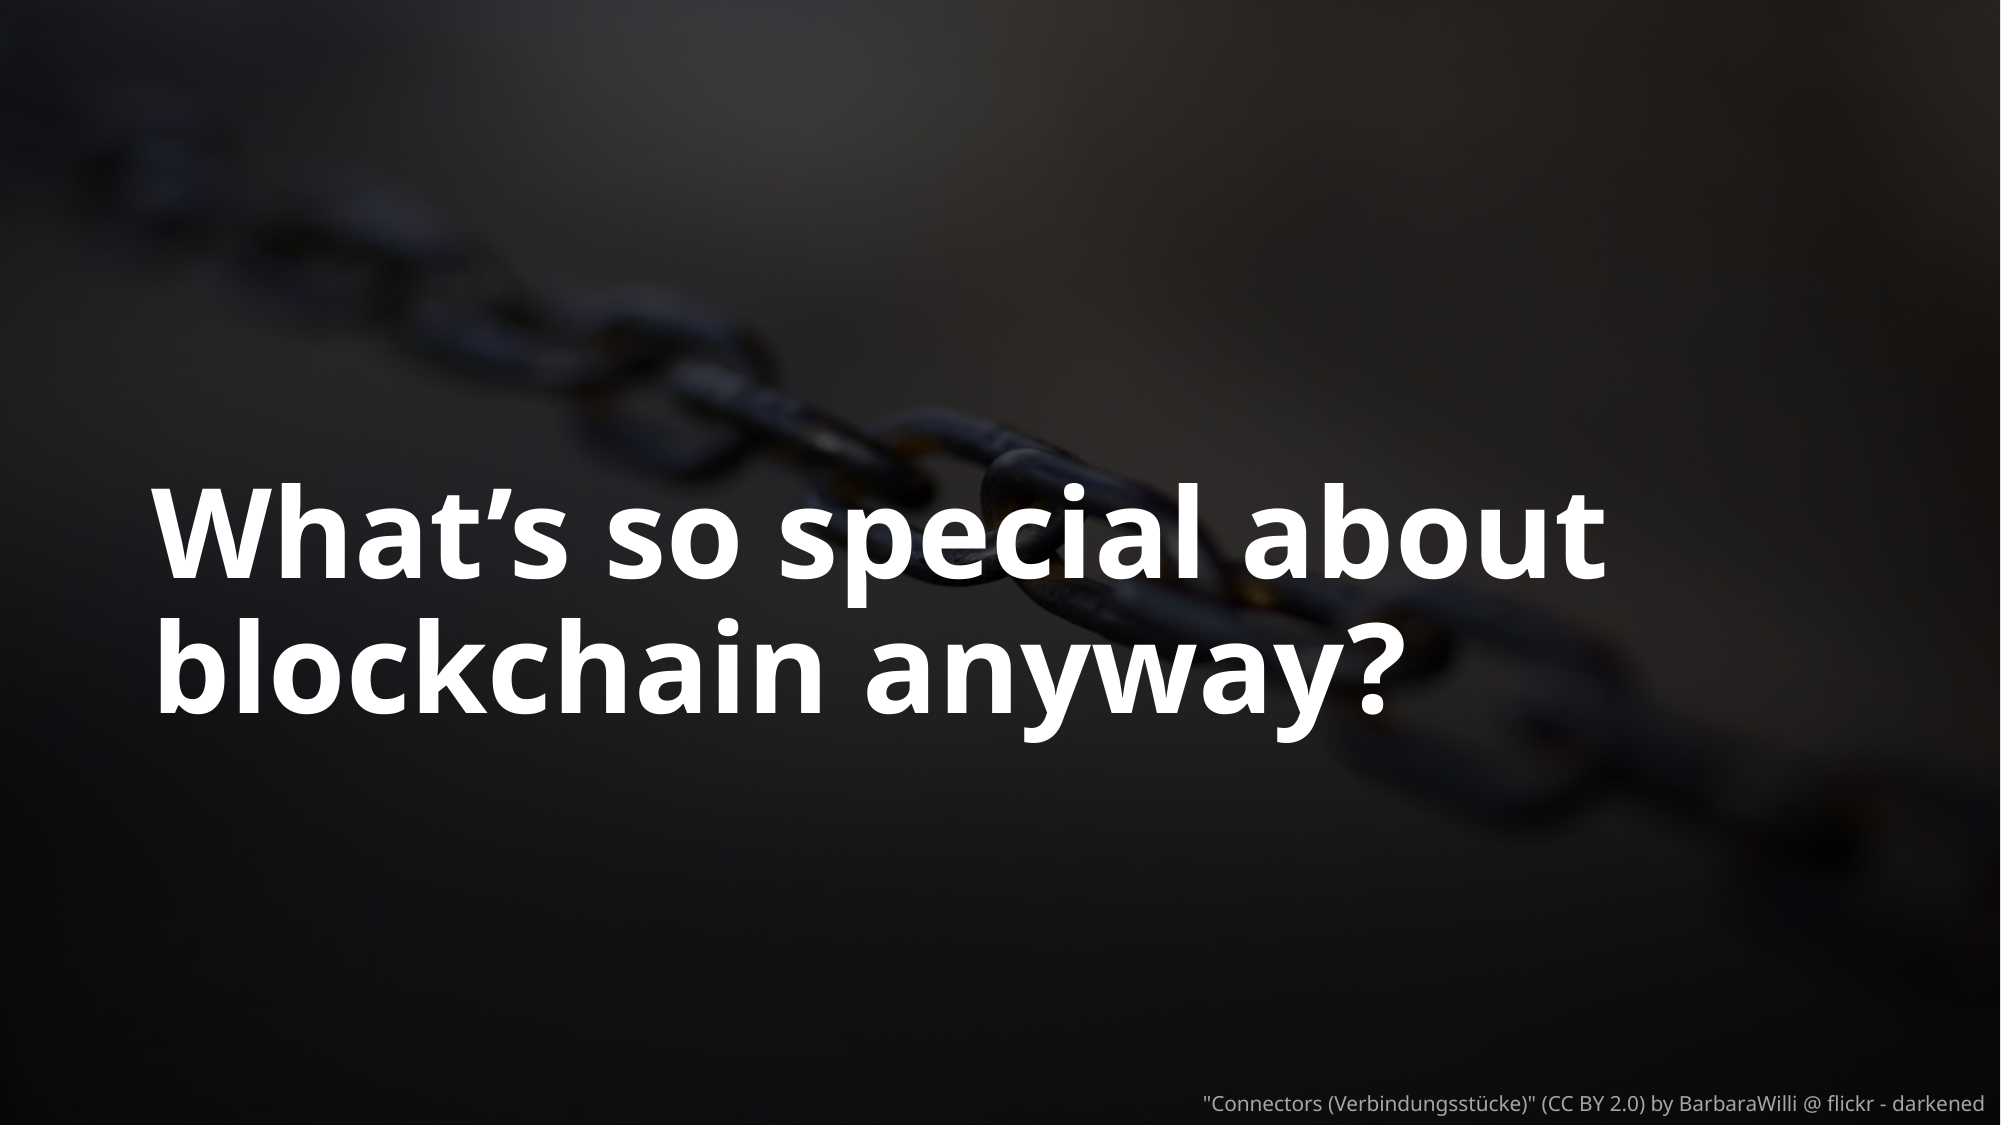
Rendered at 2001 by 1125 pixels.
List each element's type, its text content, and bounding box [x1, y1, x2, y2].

picture [0, 0, 2001, 1125]
title What’s so special about blockchain anyway? [136, 280, 1862, 749]
